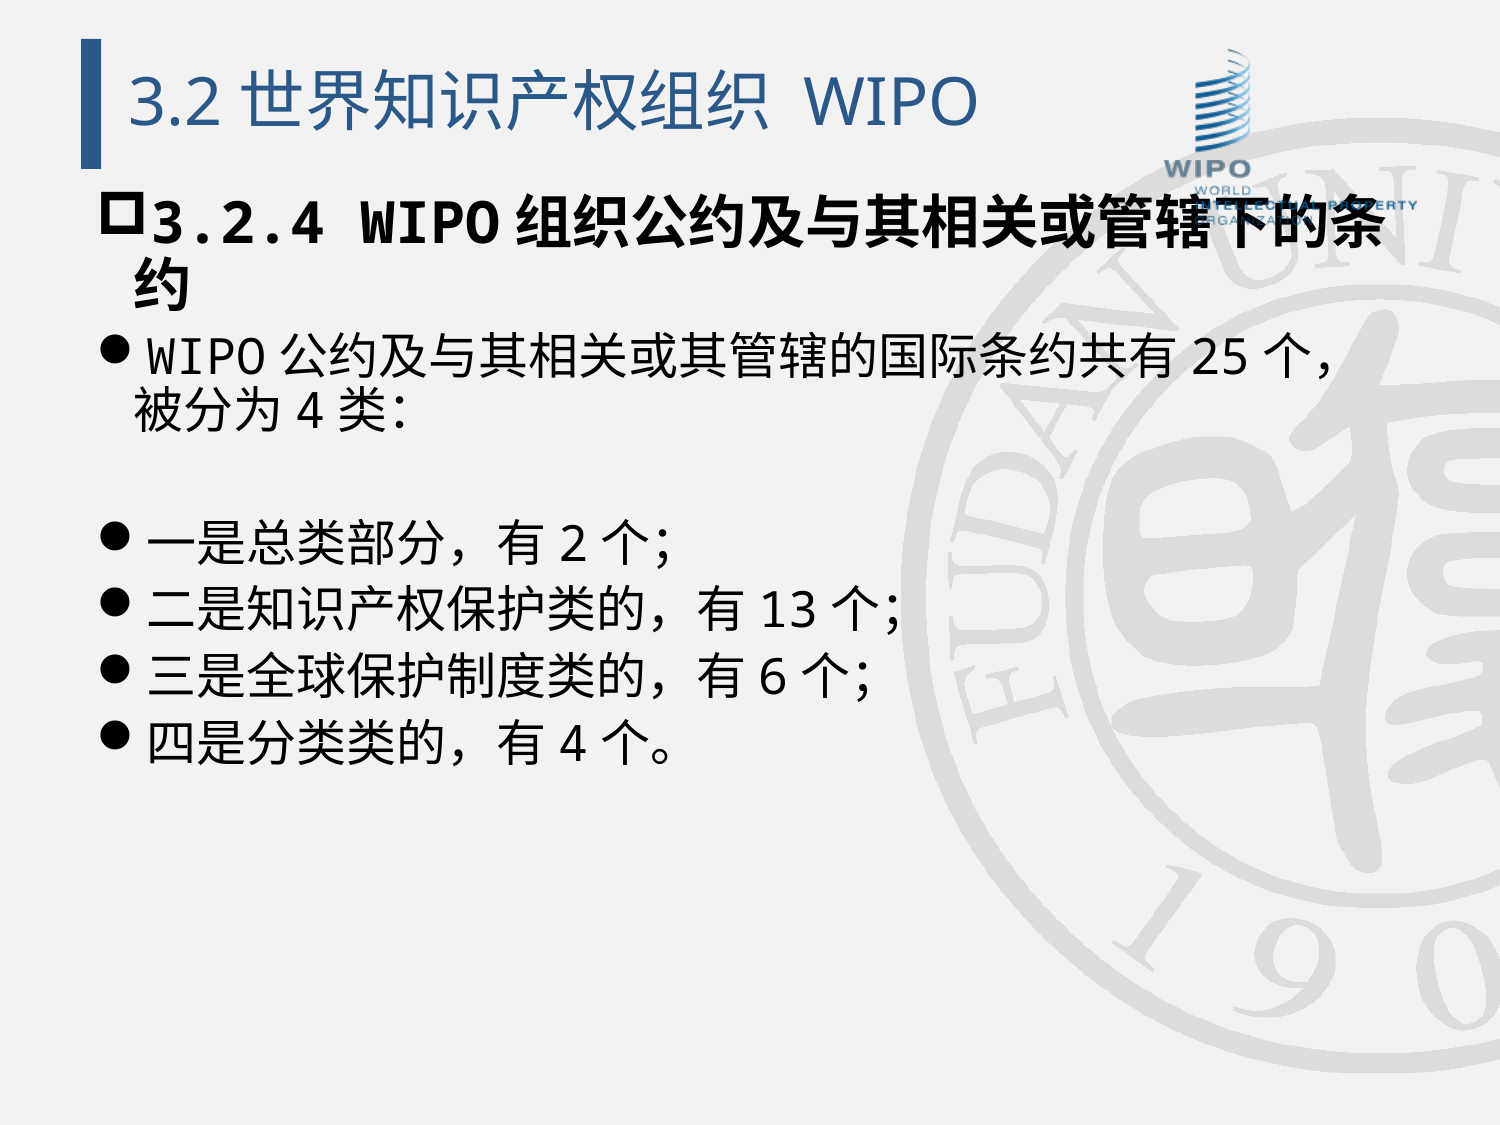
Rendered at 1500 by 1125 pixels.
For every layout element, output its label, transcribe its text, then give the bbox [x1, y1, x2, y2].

picture [1164, 49, 1417, 225]
list 3.2.4 WIPO组织公约及与其相关或管辖下的条约 WIPO公约及与其相关或其管辖的国际条约共有25个，被分为4类： 一是总类部分，有2个； 二是知识产权保护类的，有13个； 三是全球保护制度类的，有6个； 四是分类类的，有4个。 [81, 185, 1417, 1014]
title 3.2世界知识产权组织 WIPO [113, 49, 1164, 159]
